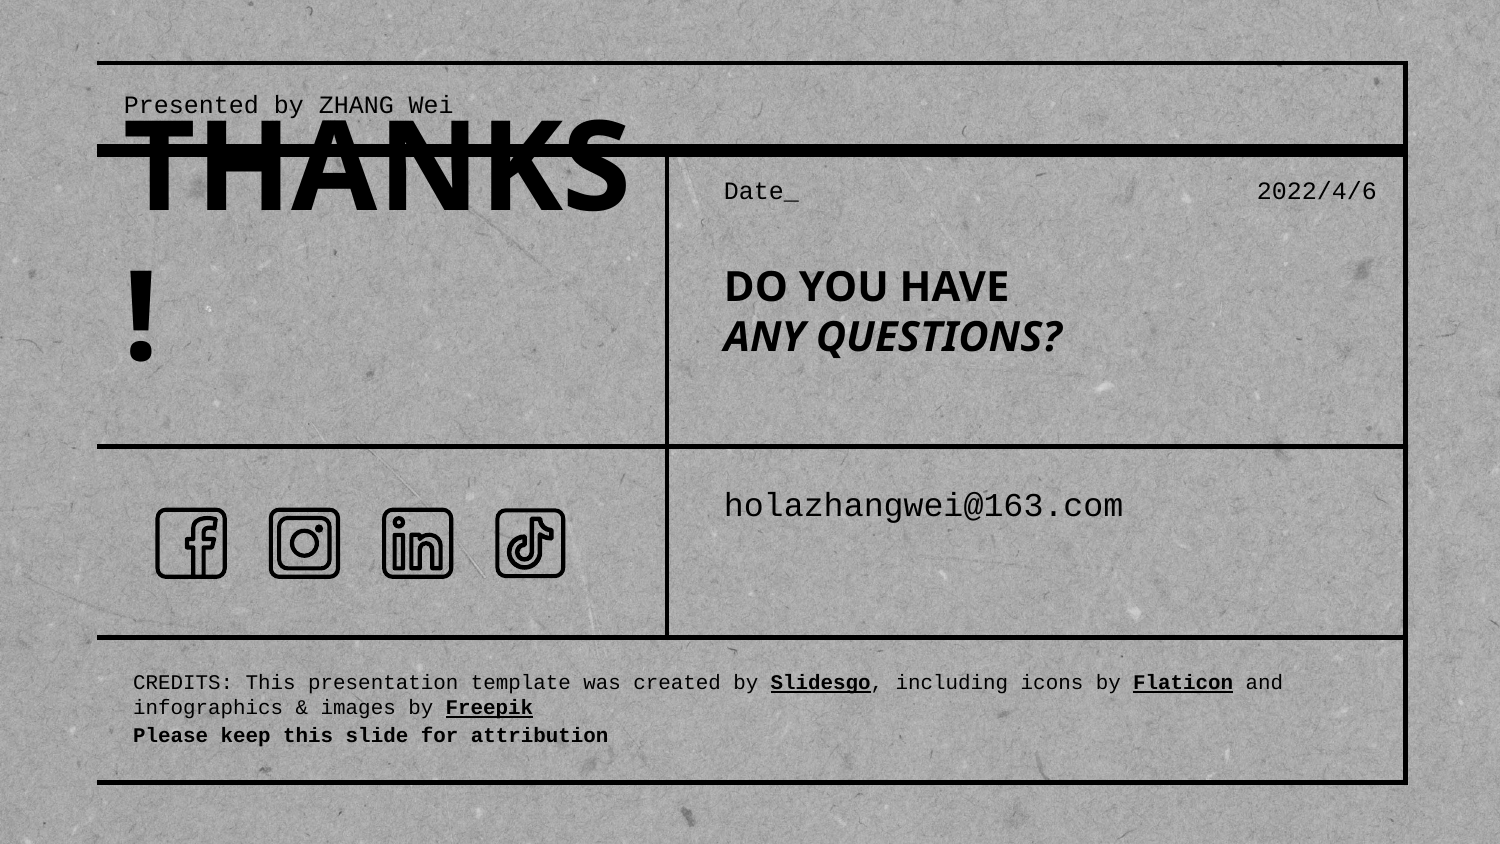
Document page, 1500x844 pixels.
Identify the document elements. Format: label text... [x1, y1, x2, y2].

subtitle Date_ [718, 174, 911, 203]
subtitle 2022/4/6 [1190, 174, 1383, 203]
picture [0, 0, 1500, 844]
subtitle holazhangwei@163.com [718, 483, 1178, 604]
text_box Presented by ZHANG Wei [118, 88, 1397, 117]
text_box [381, 507, 454, 580]
title DO YOU HAVE ANY QUESTIONS? [718, 252, 1087, 361]
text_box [495, 508, 566, 579]
text_box [155, 507, 227, 579]
text_box Please keep this slide for attribution [118, 707, 766, 779]
title THANKS! [118, 234, 662, 385]
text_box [268, 507, 341, 580]
